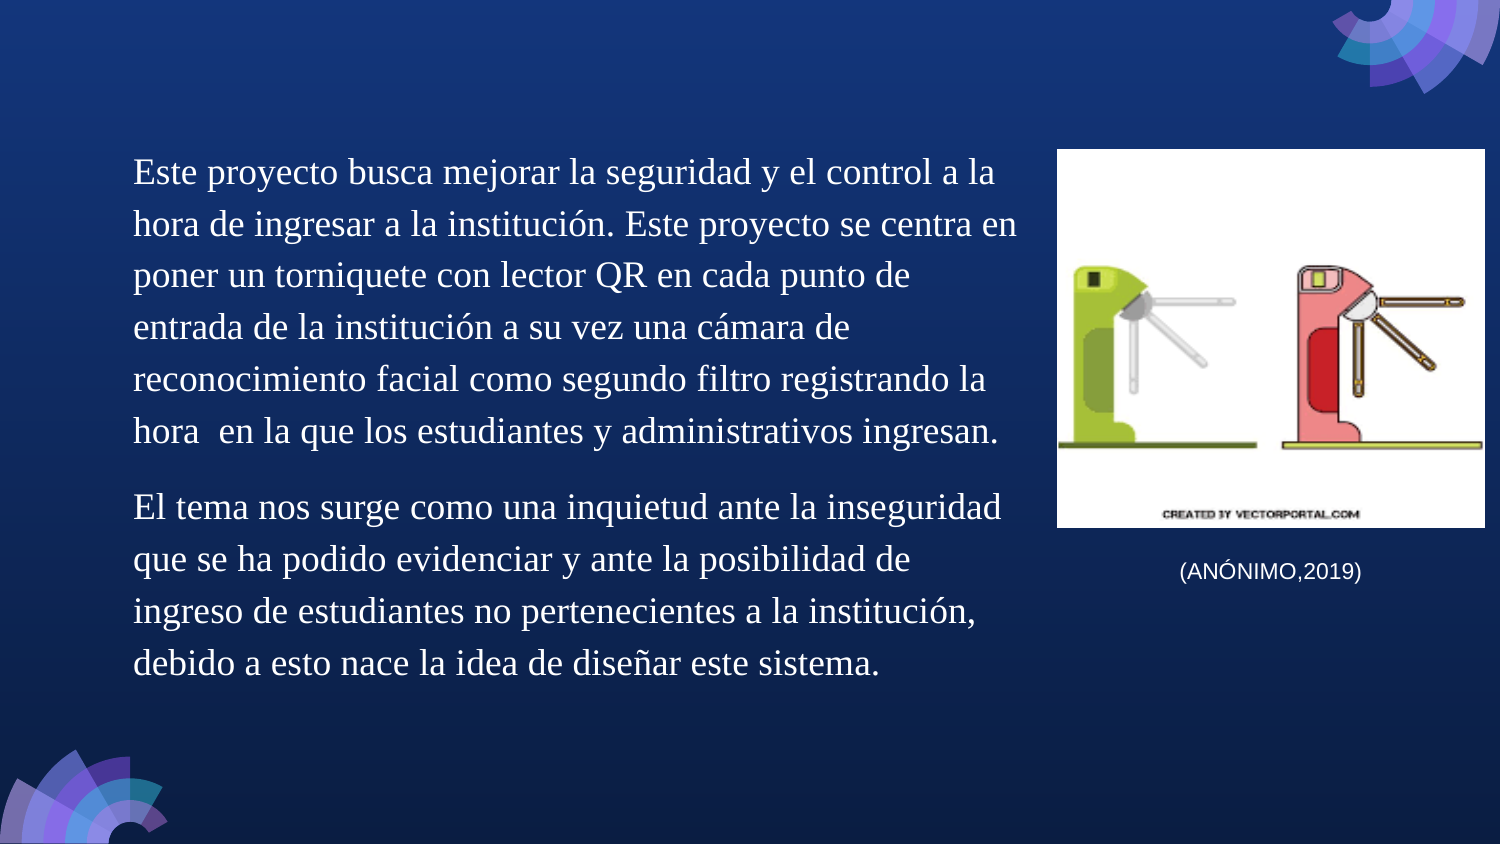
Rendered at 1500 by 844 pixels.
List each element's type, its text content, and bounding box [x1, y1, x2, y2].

text_box (ANÓNIMO,2019) [1024, 543, 1500, 599]
picture [1056, 149, 1485, 528]
subtitle Este proyecto busca mejorar la seguridad y el control a la hora de ingresar a la institución. Este proyecto se centra en poner un torniquete con lector QR en cada punto de entrada de la institución a su vez una cámara de reconocimiento facial como segundo filtro registrando la hora en la que los estudiantes y administrativos ingresan. El tema nos surge como una inquietud ante la inseguridad que se ha podido evidenciar y ante la posibilidad de ingreso de estudiantes no pertenecientes a la institución, debido a esto nace la idea de diseñar este sistema. [118, 125, 1037, 759]
